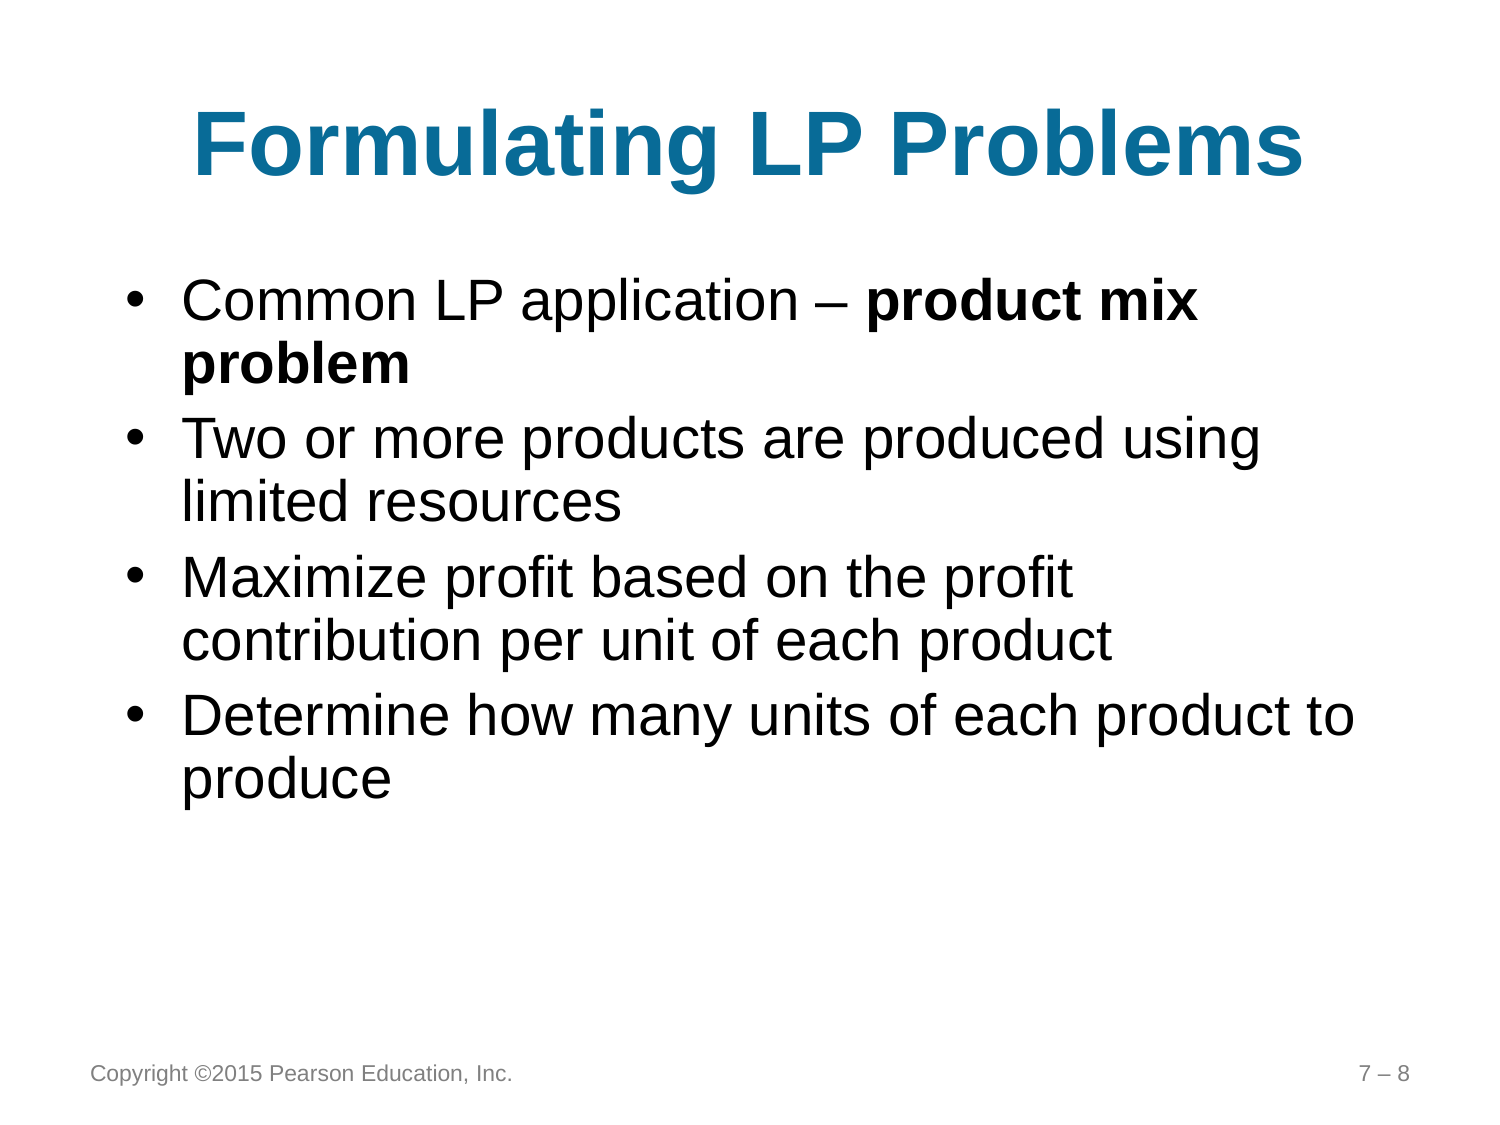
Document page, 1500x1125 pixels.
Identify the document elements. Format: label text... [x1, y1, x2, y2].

slide_number Copyright ©2015 Pearson Education, Inc. [75, 1042, 538, 1103]
list Common LP application – product mix problem Two or more products are produced using limited resources Maximize profit based on the profit contribution per unit of each product Determine how many units of each product to produce [110, 262, 1394, 1006]
title Formulating LP Problems [74, 44, 1426, 233]
slide_number 7 – 8 [1074, 1042, 1425, 1103]
